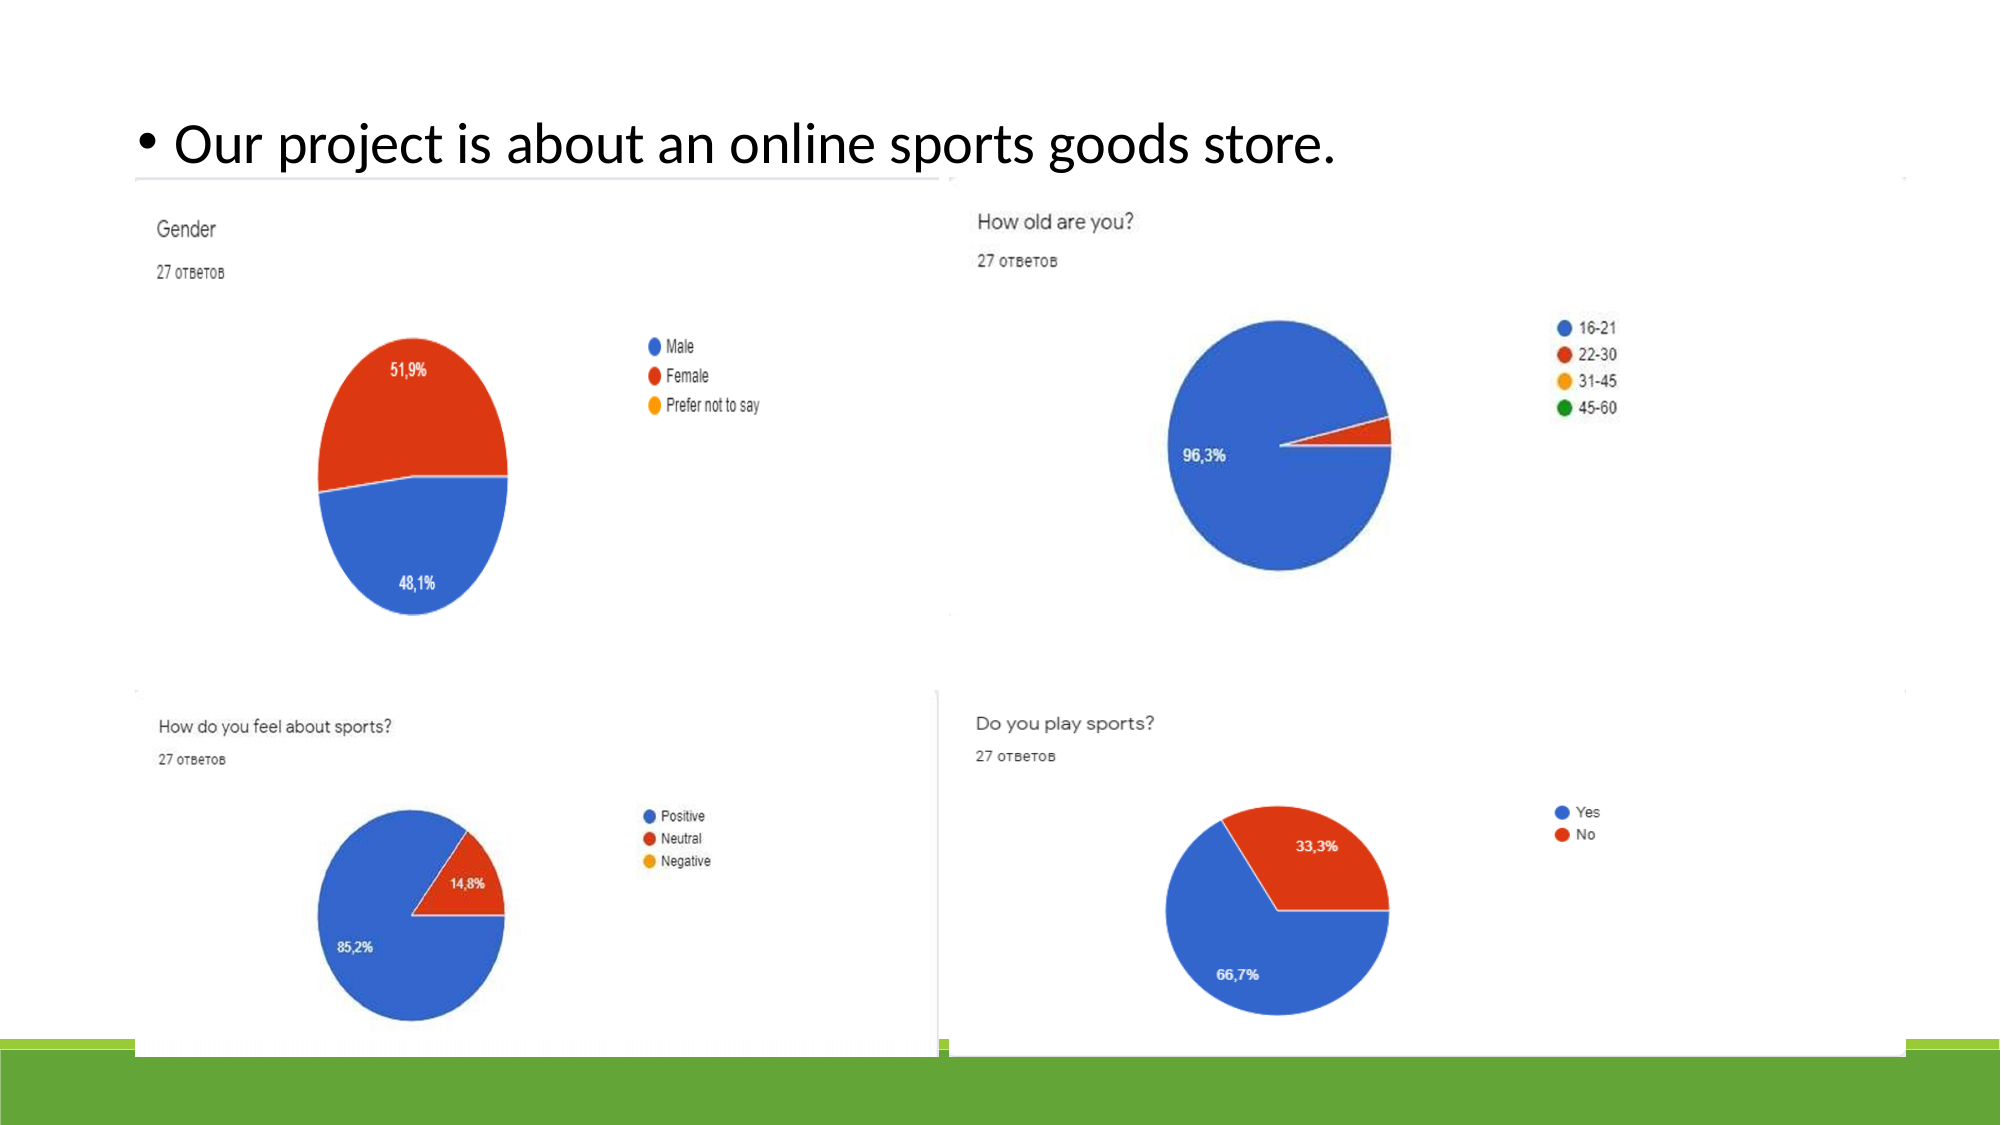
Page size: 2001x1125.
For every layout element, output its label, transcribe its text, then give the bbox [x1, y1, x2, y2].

picture [949, 177, 1907, 617]
picture [134, 177, 939, 617]
picture [949, 689, 1907, 1058]
text_box Our project is about an online sports goods store. [135, 103, 1348, 176]
picture [134, 689, 939, 1058]
